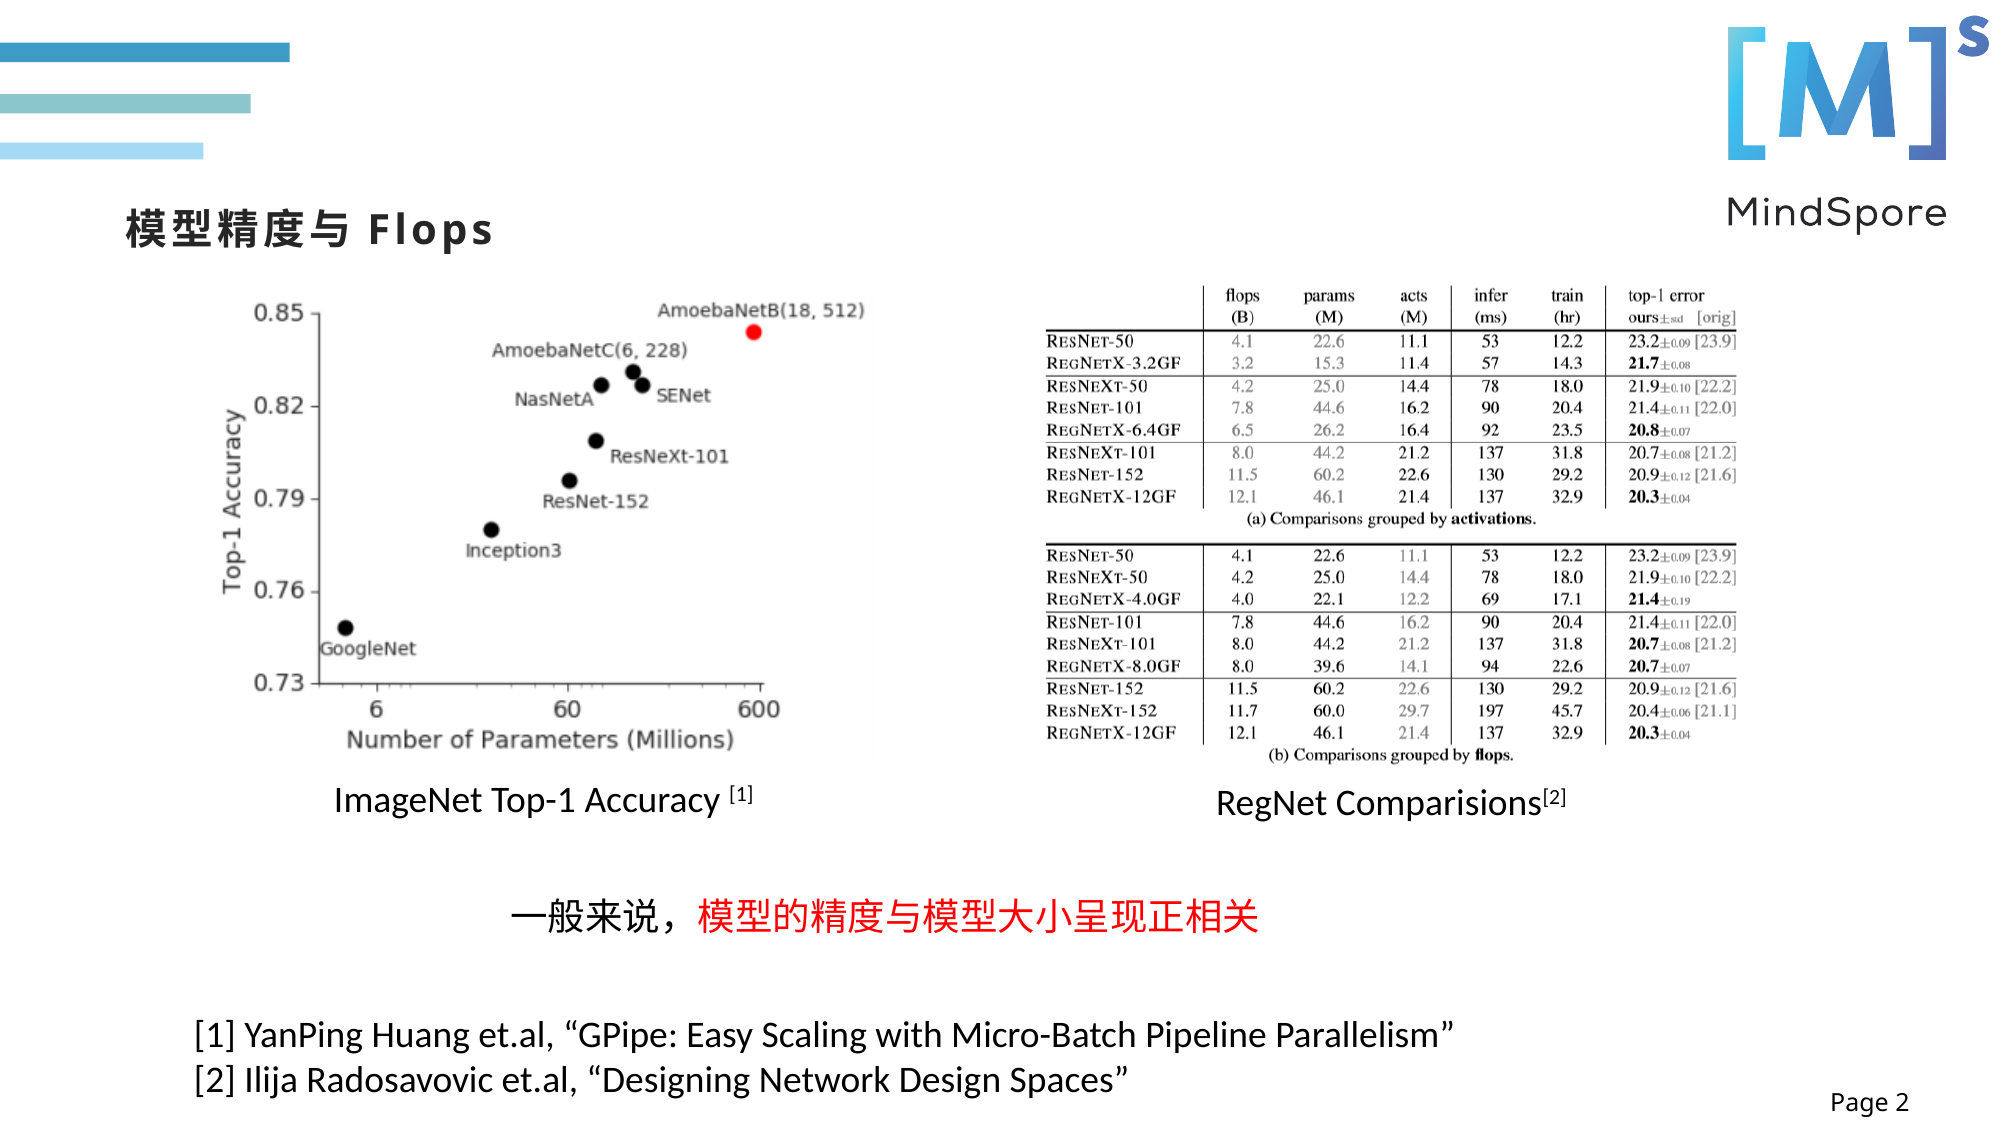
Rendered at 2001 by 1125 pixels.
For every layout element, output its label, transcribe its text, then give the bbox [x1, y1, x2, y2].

picture [203, 273, 885, 771]
text_box [0, 42, 291, 63]
text_box 一般来说，模型的精度与模型大小呈现正相关 [495, 885, 1353, 945]
picture [1714, 9, 1989, 241]
text_box RegNet Comparisions[2] [1201, 771, 1715, 831]
text_box [0, 142, 204, 160]
text_box Page 2 [1815, 1079, 1989, 1125]
text_box [0, 93, 252, 114]
text_box 模型精度与Flops [110, 101, 654, 332]
text_box [1] YanPing Huang et.al, “GPipe: Easy Scaling with Micro-Batch Pipeline Parallelism” [2] Ilija Radosavovic et.al, “Designing Network Design Spaces” [179, 1002, 1648, 1107]
picture [1011, 271, 1766, 771]
text_box ImageNet Top-1 Accuracy [1] [319, 771, 833, 828]
